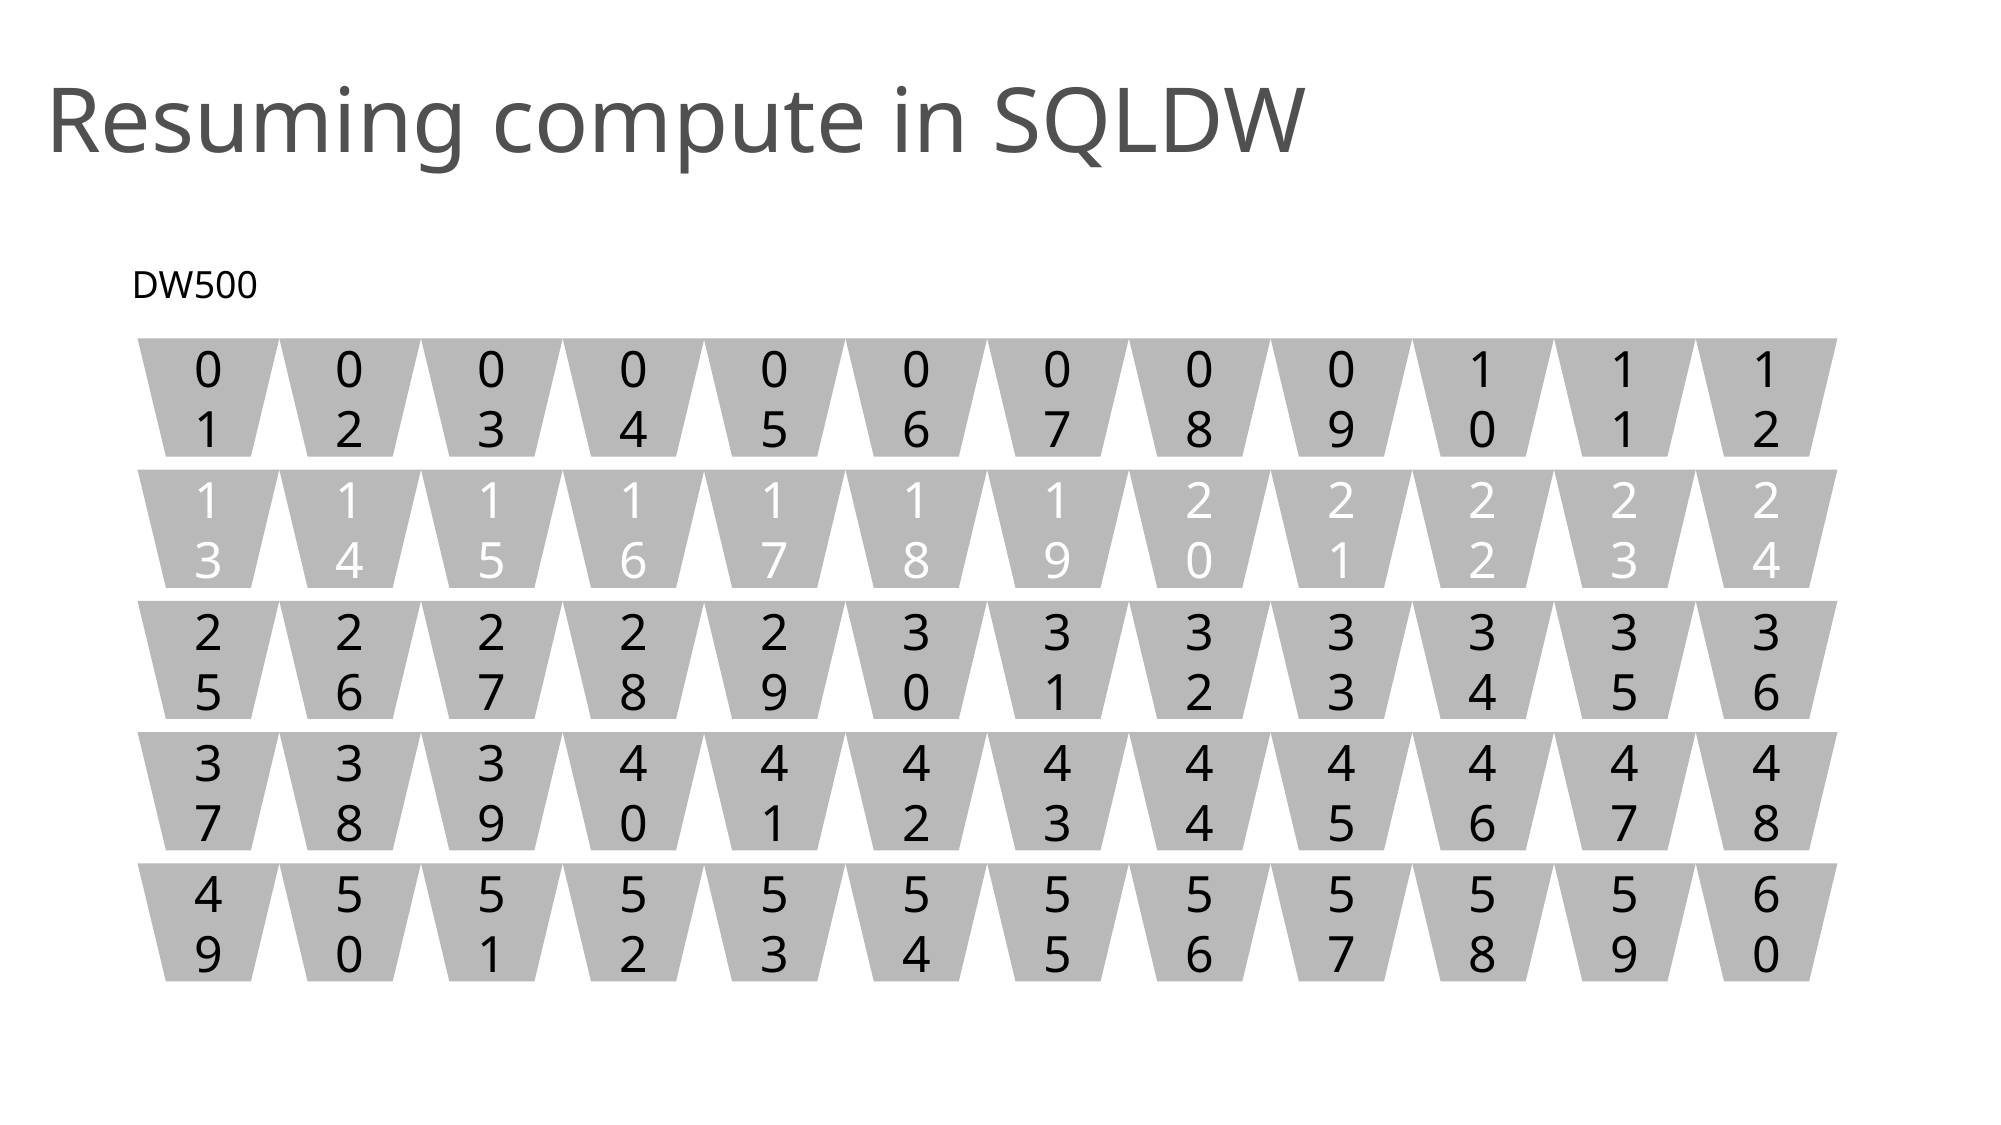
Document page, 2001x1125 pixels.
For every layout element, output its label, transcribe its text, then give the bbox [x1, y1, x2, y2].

text_box 23 [1552, 468, 1698, 589]
text_box 32 [1129, 599, 1270, 721]
text_box 02 [277, 337, 421, 458]
text_box 58 [1410, 862, 1554, 983]
text_box 39 [419, 731, 565, 852]
text_box 55 [985, 862, 1131, 983]
text_box 31 [985, 599, 1131, 721]
text_box 25 [136, 599, 279, 721]
text_box 01 [136, 337, 279, 458]
text_box 22 [1410, 468, 1554, 589]
text_box 15 [419, 468, 565, 589]
text_box 36 [1696, 599, 1839, 721]
text_box 42 [844, 731, 987, 852]
text_box 08 [1129, 337, 1271, 458]
text_box 10 [1410, 337, 1554, 458]
text_box 54 [844, 862, 987, 983]
text_box 26 [277, 599, 421, 721]
text_box 60 [1696, 862, 1839, 983]
text_box 48 [1696, 731, 1839, 852]
text_box 13 [136, 468, 279, 589]
text_box 53 [702, 862, 845, 983]
text_box 34 [1410, 599, 1554, 721]
text_box 50 [277, 862, 421, 983]
text_box 56 [1129, 862, 1271, 983]
text_box 12 [1696, 337, 1839, 458]
text_box 07 [985, 337, 1131, 458]
text_box 57 [1269, 862, 1412, 983]
text_box 30 [844, 599, 987, 721]
text_box 43 [985, 731, 1131, 852]
title Resuming compute in SQLDW [0, 0, 2000, 218]
text_box 41 [702, 731, 845, 852]
text_box 38 [277, 731, 421, 852]
text_box 03 [419, 337, 565, 458]
text_box 17 [702, 468, 845, 589]
text_box 49 [136, 862, 279, 983]
text_box 19 [985, 468, 1131, 589]
text_box 06 [844, 337, 987, 458]
text_box 44 [1129, 731, 1271, 852]
text_box 05 [702, 337, 845, 458]
text_box DW500 [116, 253, 273, 314]
text_box 11 [1552, 337, 1698, 458]
text_box 52 [563, 862, 704, 983]
text_box 59 [1552, 862, 1698, 983]
text_box 18 [844, 468, 987, 589]
text_box 24 [1696, 468, 1839, 589]
text_box 37 [136, 731, 279, 852]
text_box 16 [563, 468, 704, 589]
text_box 21 [1269, 468, 1412, 589]
text_box 35 [1552, 599, 1698, 721]
text_box 51 [419, 862, 565, 983]
text_box 40 [563, 731, 704, 852]
text_box 04 [563, 337, 704, 458]
text_box 27 [419, 599, 565, 721]
text_box 09 [1269, 337, 1412, 458]
text_box 14 [277, 468, 421, 589]
text_box 45 [1269, 731, 1412, 852]
text_box 28 [563, 599, 704, 721]
text_box 47 [1552, 731, 1698, 852]
text_box 29 [702, 599, 845, 721]
text_box 33 [1269, 599, 1412, 721]
text_box 46 [1410, 731, 1554, 852]
text_box 20 [1129, 468, 1271, 589]
